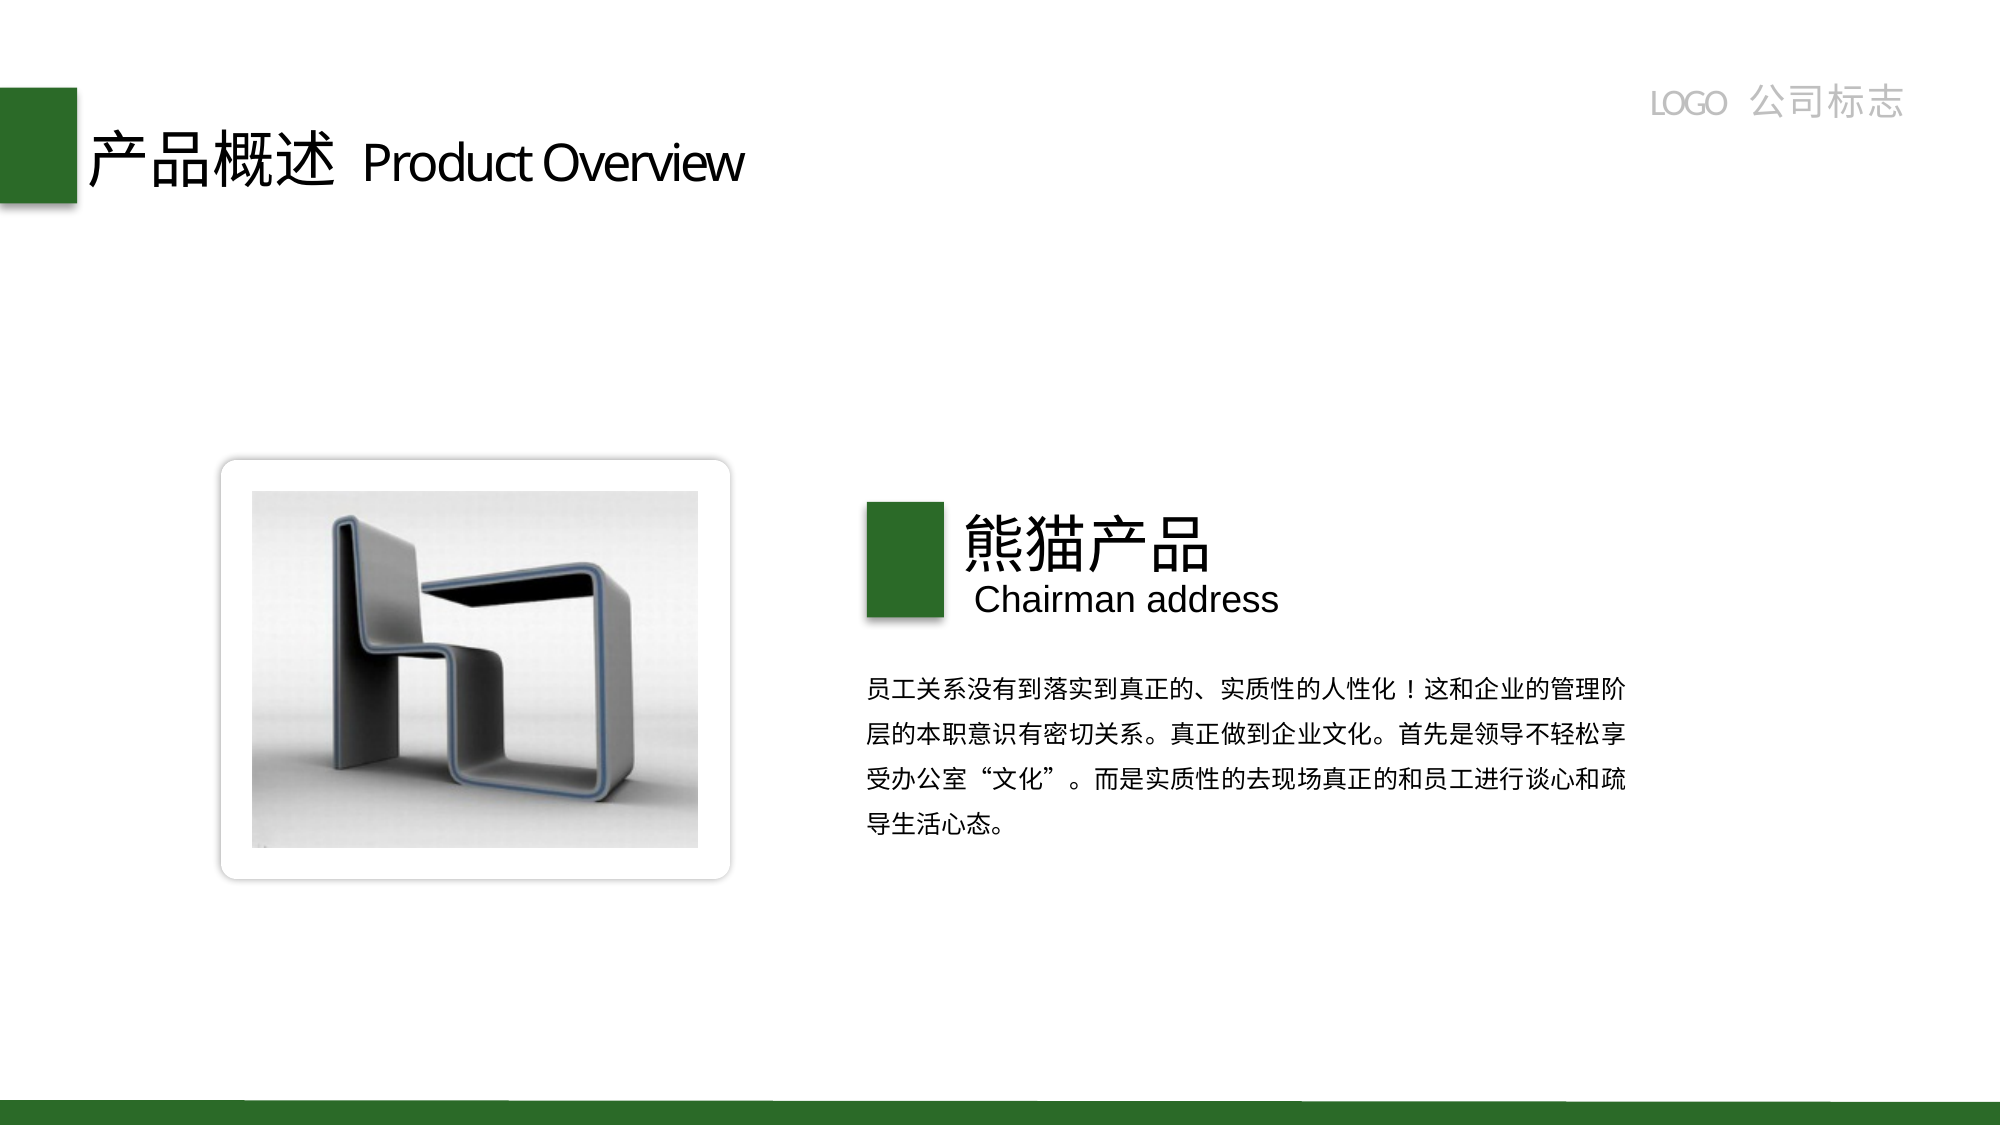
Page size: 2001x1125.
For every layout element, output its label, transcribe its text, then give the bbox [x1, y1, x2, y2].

picture [252, 491, 699, 848]
text_box [0, 1098, 2000, 1125]
text_box 员工关系没有到落实到真正的、实质性的人性化!这和企业的管理阶层的本职意识有密切关系。真正做到企业文化。首先是领导不轻松享受办公室“文化”。而是实质性的去现场真正的和员工进行谈心和疏导生活心态。 [851, 651, 1641, 846]
text_box Chairman address [948, 567, 1295, 628]
text_box LOGO 公 司 标 志 [1635, 70, 1920, 131]
text_box [0, 87, 78, 204]
text_box [866, 501, 945, 619]
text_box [70, 112, 829, 245]
text_box 熊猫产品 [947, 497, 1228, 567]
